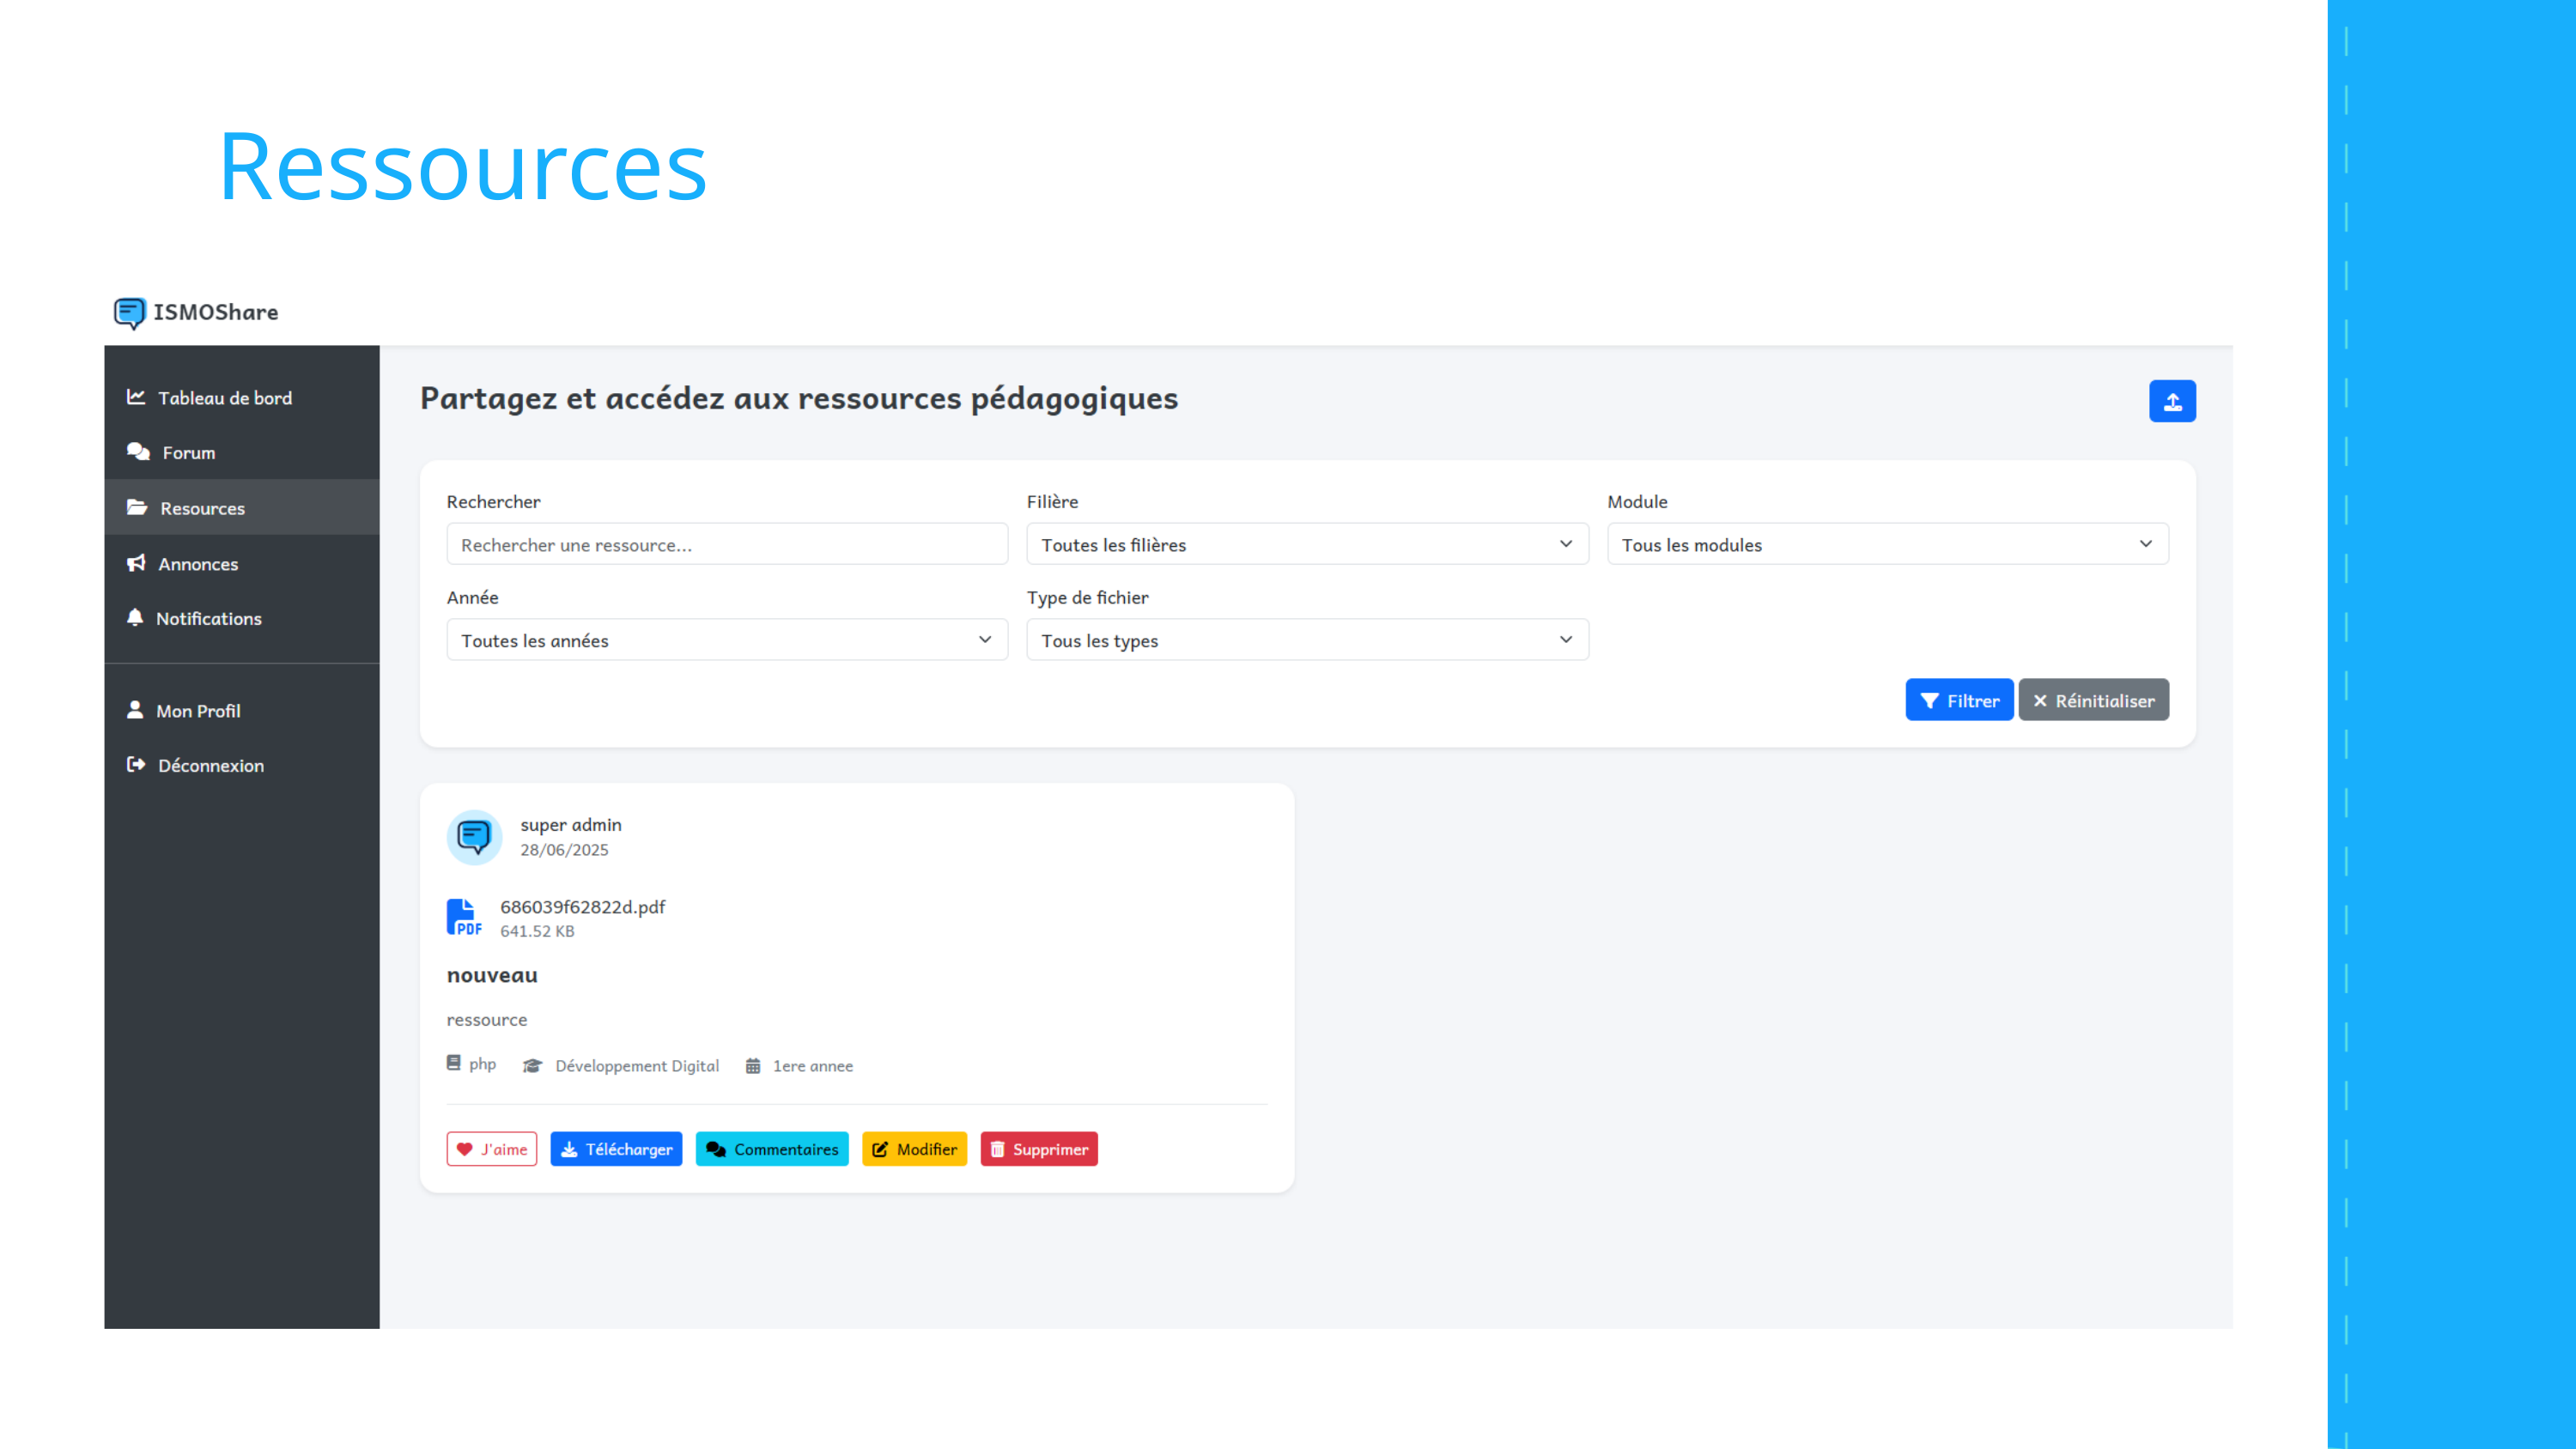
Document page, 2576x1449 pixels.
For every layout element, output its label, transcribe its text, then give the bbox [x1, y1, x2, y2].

text_box [2327, 0, 2576, 1449]
text_box Ressources [216, 106, 1081, 218]
text_box [104, 280, 2233, 1329]
